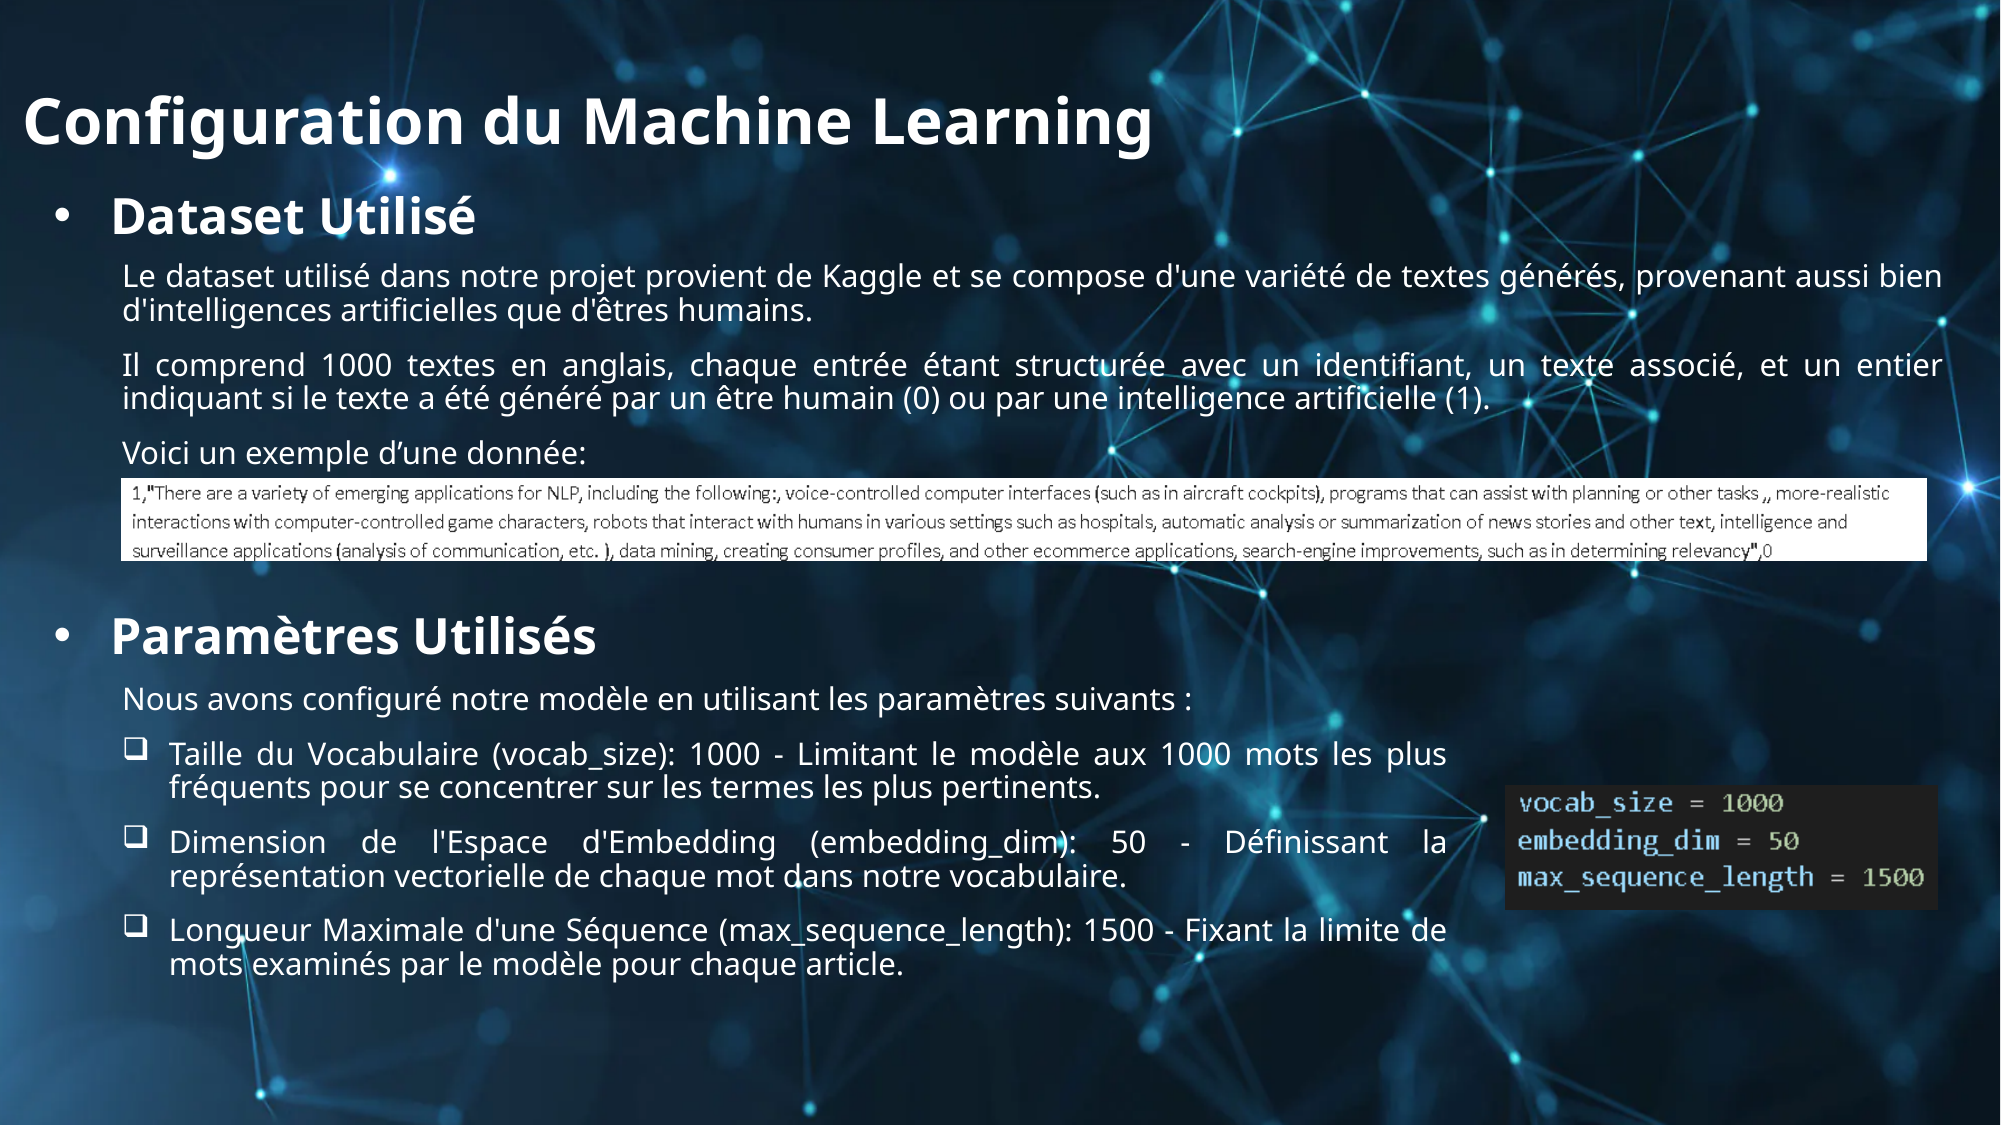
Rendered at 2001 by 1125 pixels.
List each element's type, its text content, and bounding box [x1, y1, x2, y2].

text_box Nous avons configuré notre modèle en utilisant les paramètres suivants : Taille du Vocabulaire (vocab_size): 1000 - Limitant le modèle aux 1000 mots les plus fréquents pour se concentrer sur les termes les plus pertinents. Dimension de l'Espace d'Embedding (embedding_dim): 50 - Définissant la représentation vectorielle de chaque mot dans notre vocabulaire. Longueur Maximale d'une Séquence (max_sequence_length): 1500 - Fixant la limite de mots examinés par le modèle pour chaque article. [107, 676, 1465, 1125]
text_box Configuration du Machine Learning [0, 63, 1179, 166]
text_box Dataset Utilisé Paramètres Utilisés [39, 176, 1040, 672]
text_box Le dataset utilisé dans notre projet provient de Kaggle et se compose d'une variété de textes générés, provenant aussi bien d'intelligences artificielles que d'êtres humains. Il comprend 1000 textes en anglais, chaque entrée étant structurée avec un identifiant, un texte associé, et un entier indiquant si le texte a été généré par un être humain (0) ou par une intelligence artificielle (1). Voici un exemple d’une donnée: [1040, 253, 1961, 563]
picture [0, 0, 2001, 1125]
